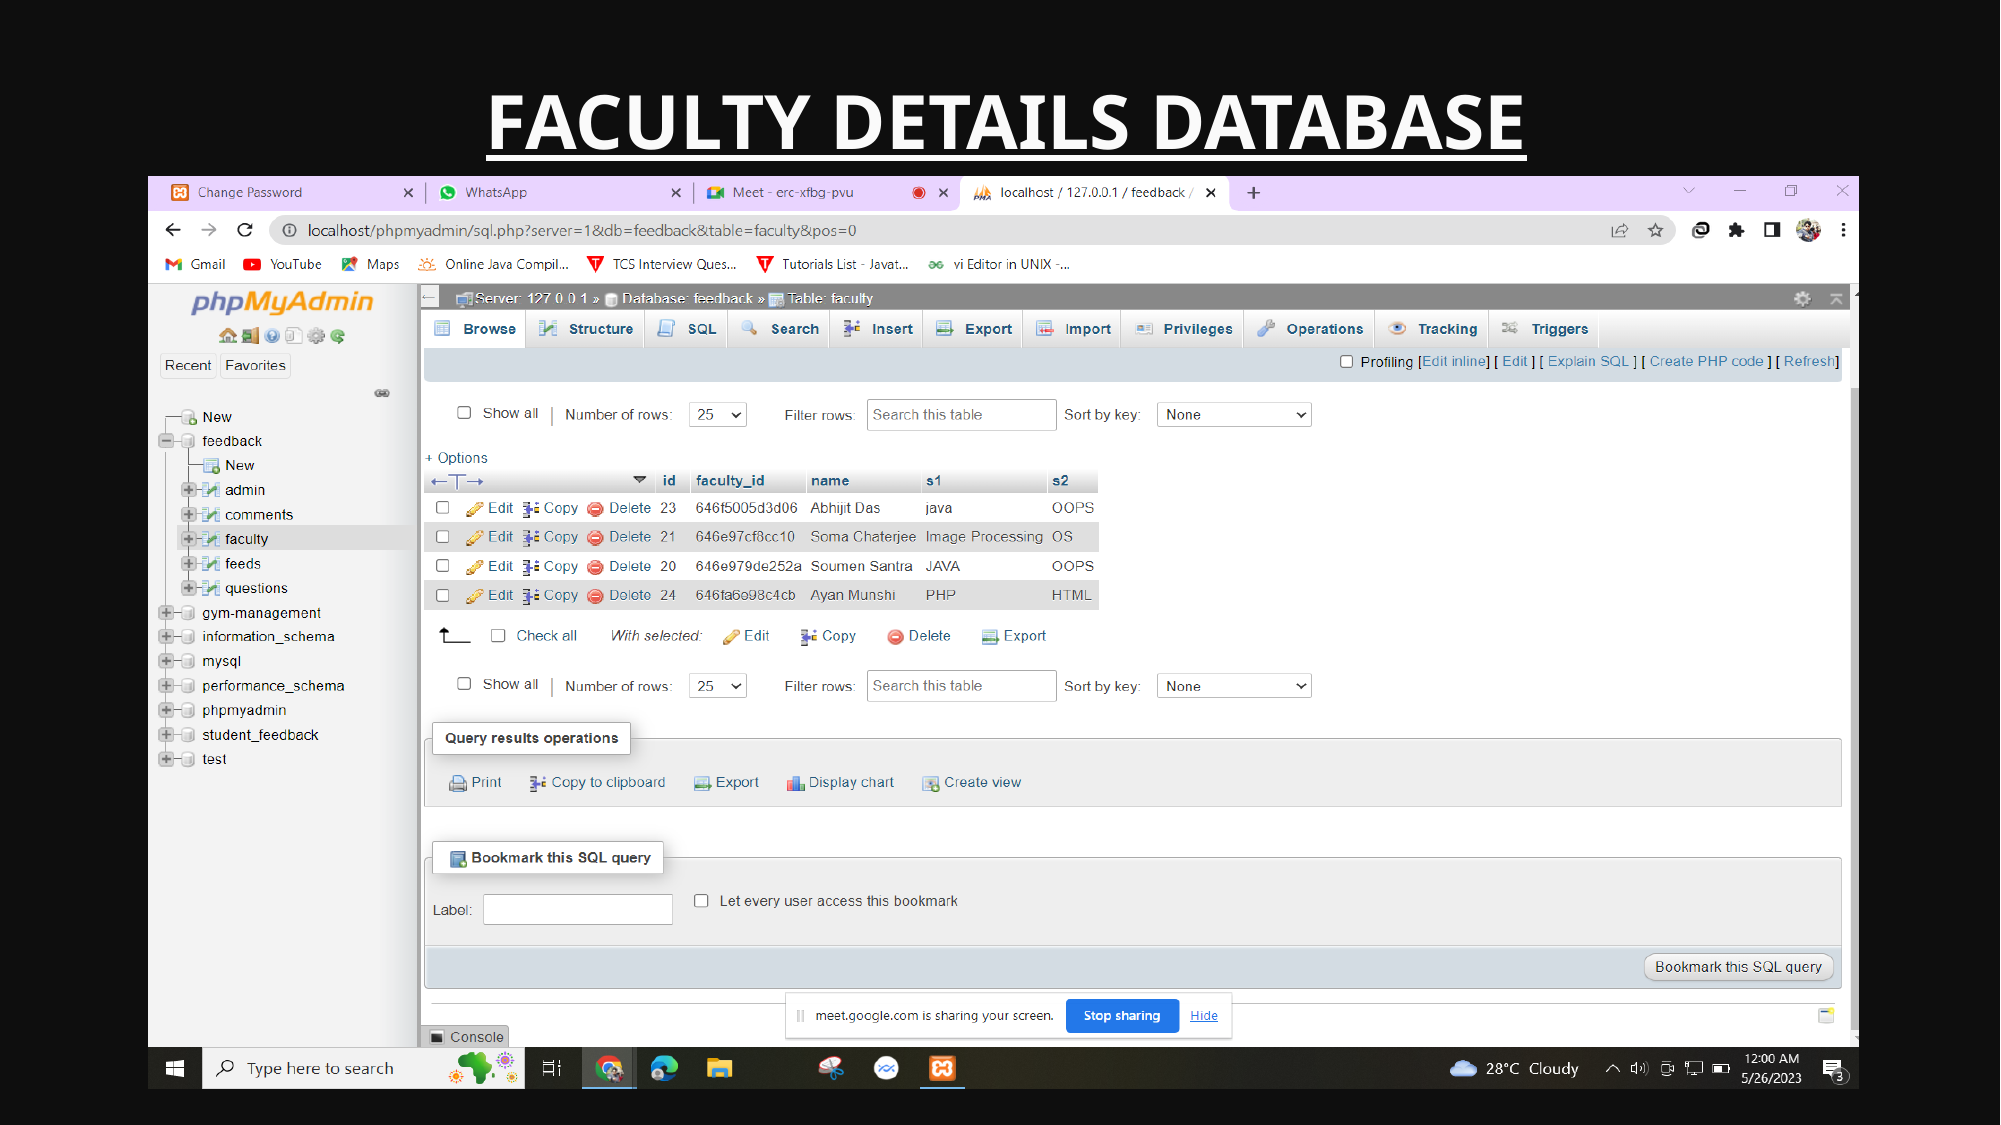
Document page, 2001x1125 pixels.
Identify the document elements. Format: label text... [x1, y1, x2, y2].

title FACULTY DETAILS DATABASE [214, 59, 1799, 175]
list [148, 176, 1859, 1089]
